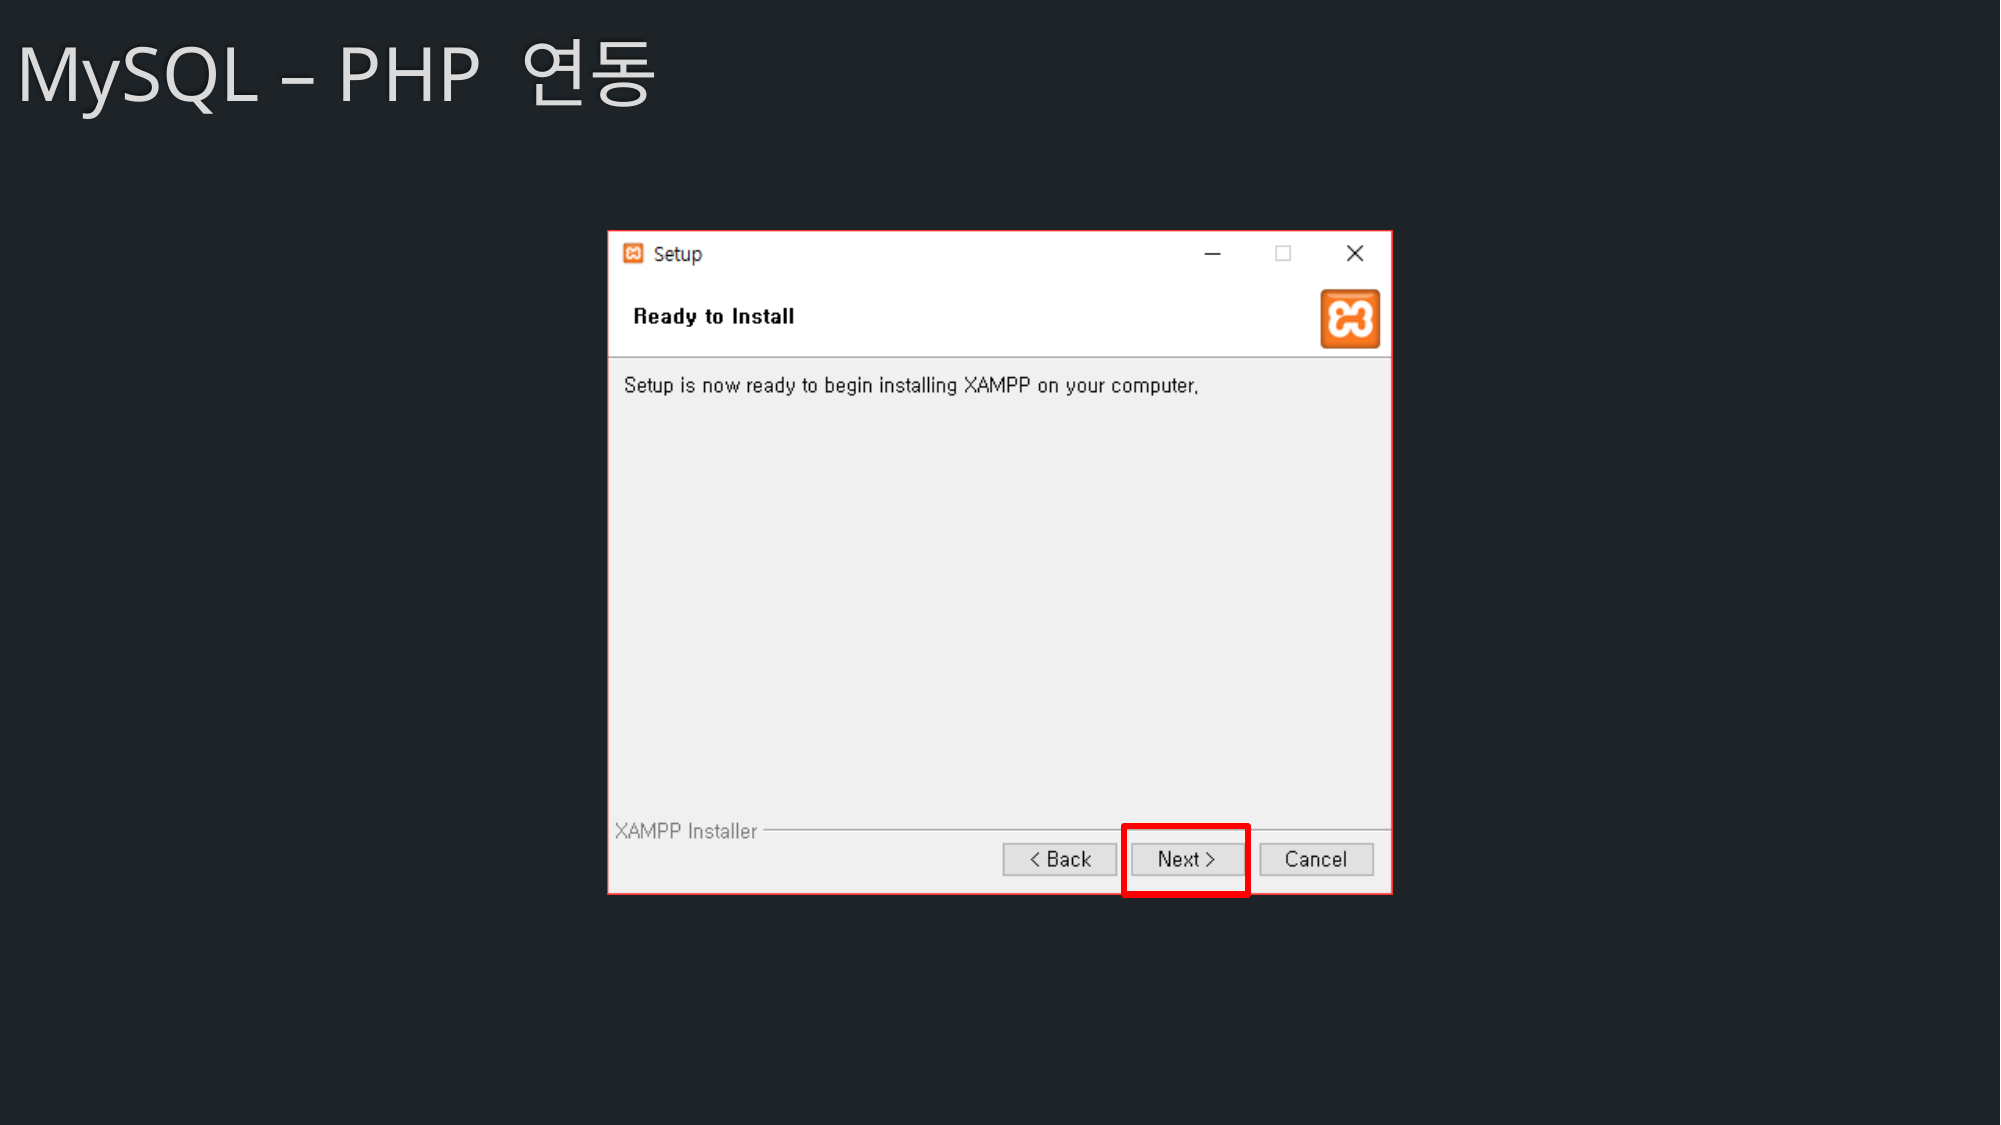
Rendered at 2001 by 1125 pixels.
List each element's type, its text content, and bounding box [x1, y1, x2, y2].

picture [607, 230, 1393, 895]
title MySQL – PHP 연동 [0, 0, 757, 143]
